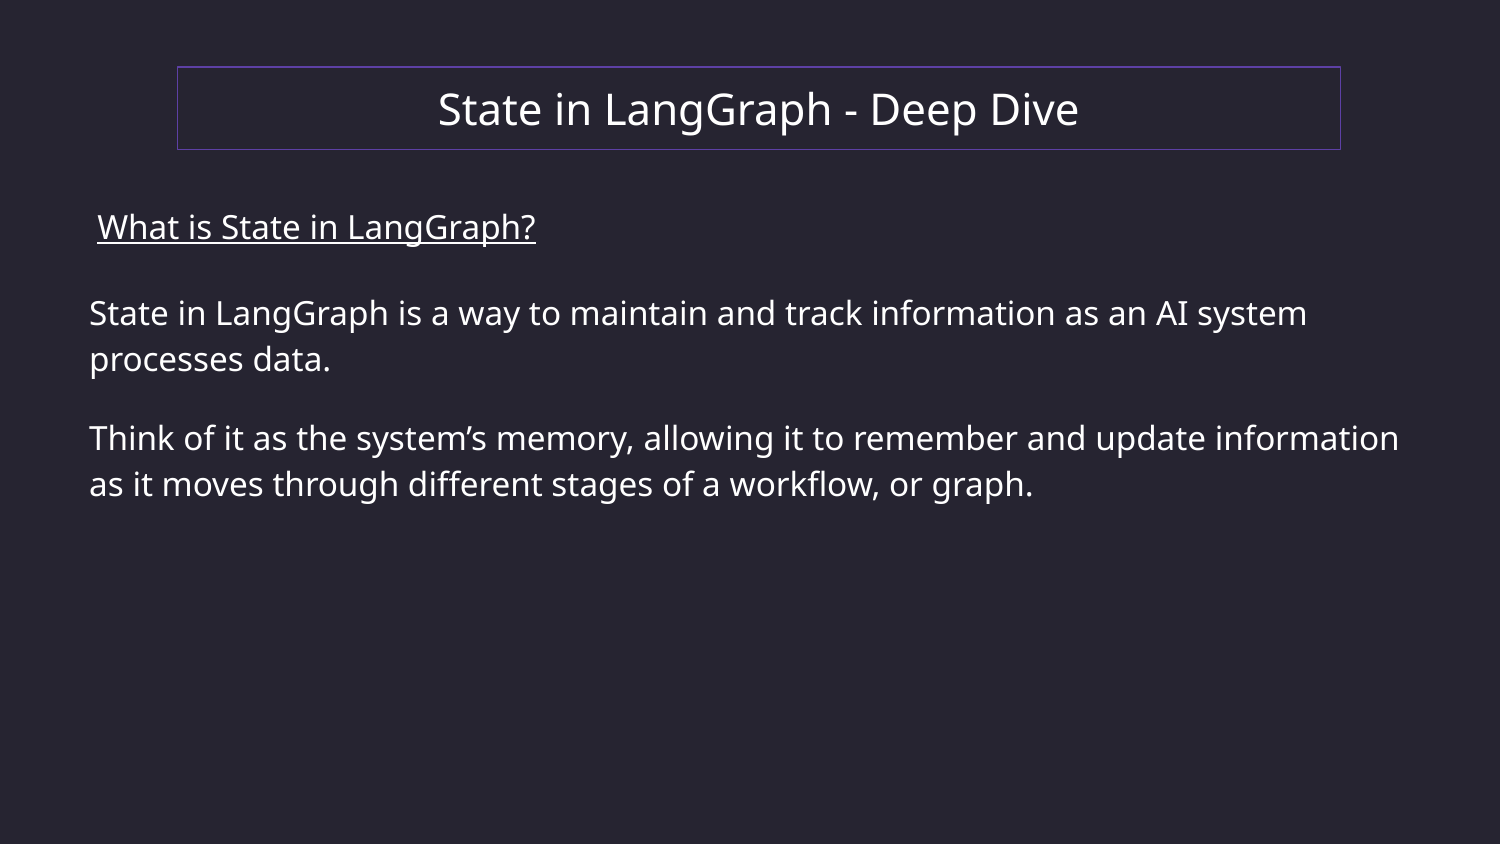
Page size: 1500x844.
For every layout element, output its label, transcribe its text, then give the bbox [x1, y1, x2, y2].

text_box Think of it as the system’s memory, allowing it to remember and update information as it moves through different stages of a workflow, or graph. [74, 396, 1423, 518]
text_box What is State in LangGraph? [82, 184, 1431, 261]
text_box State in LangGraph - Deep Dive [177, 66, 1341, 150]
text_box State in LangGraph is a way to maintain and track information as an AI system processes data. [74, 271, 1423, 393]
